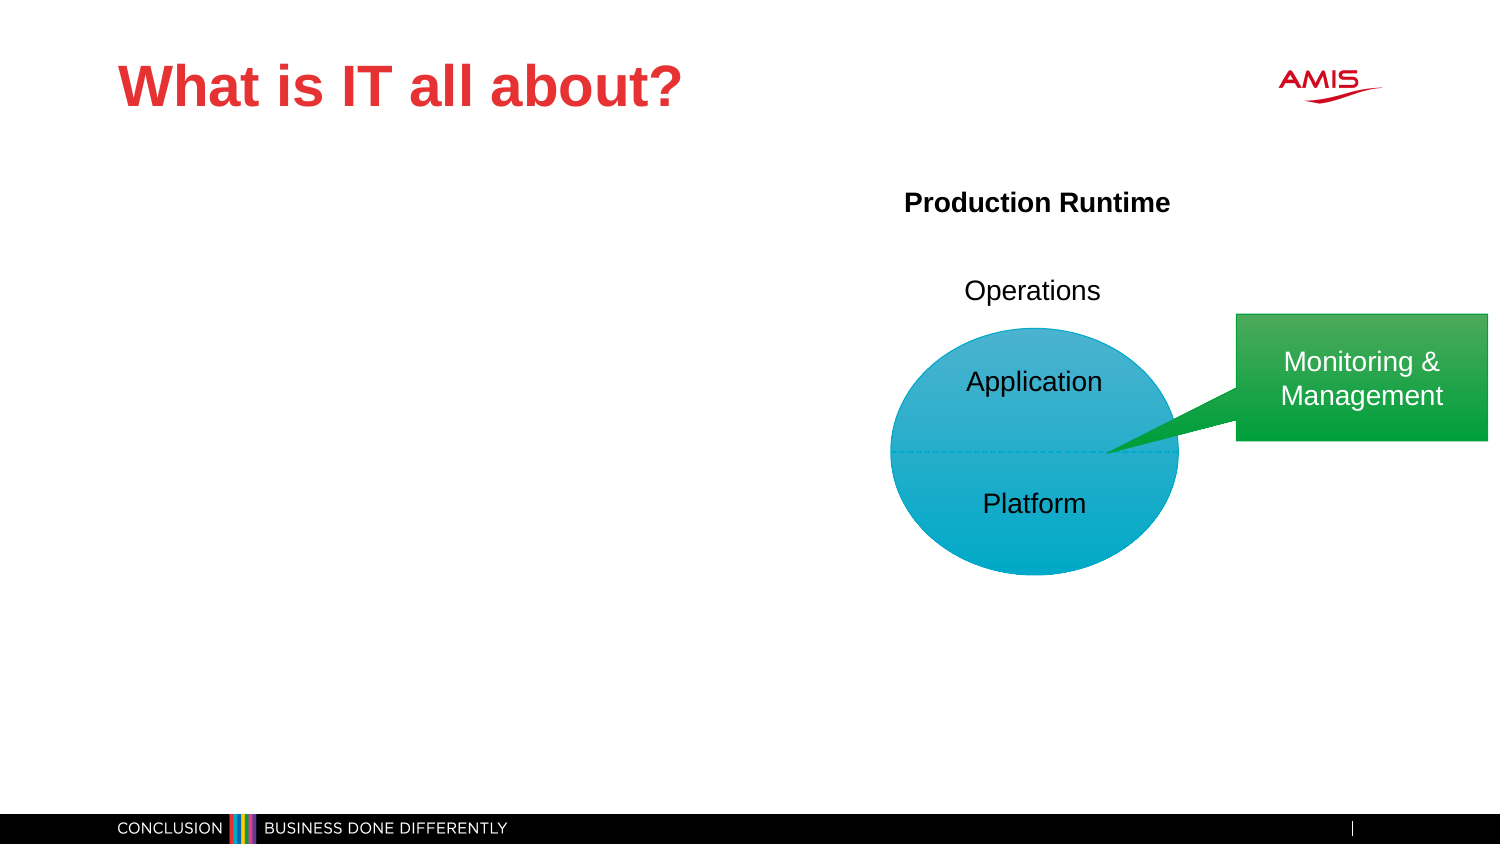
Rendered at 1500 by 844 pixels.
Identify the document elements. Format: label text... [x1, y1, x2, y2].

text_box [890, 452, 1179, 576]
text_box Production Runtime [889, 176, 1186, 226]
text_box [890, 327, 1174, 451]
text_box [1122, 436, 1179, 451]
picture [239, 814, 1500, 844]
picture [1205, 58, 1388, 106]
text_box Application [951, 355, 1118, 405]
text_box Operations [949, 264, 1116, 314]
text_box Platform [967, 477, 1102, 527]
text_box Monitoring & Management [1110, 313, 1489, 451]
picture [0, 814, 236, 844]
title What is IT all about? [118, 47, 1205, 130]
